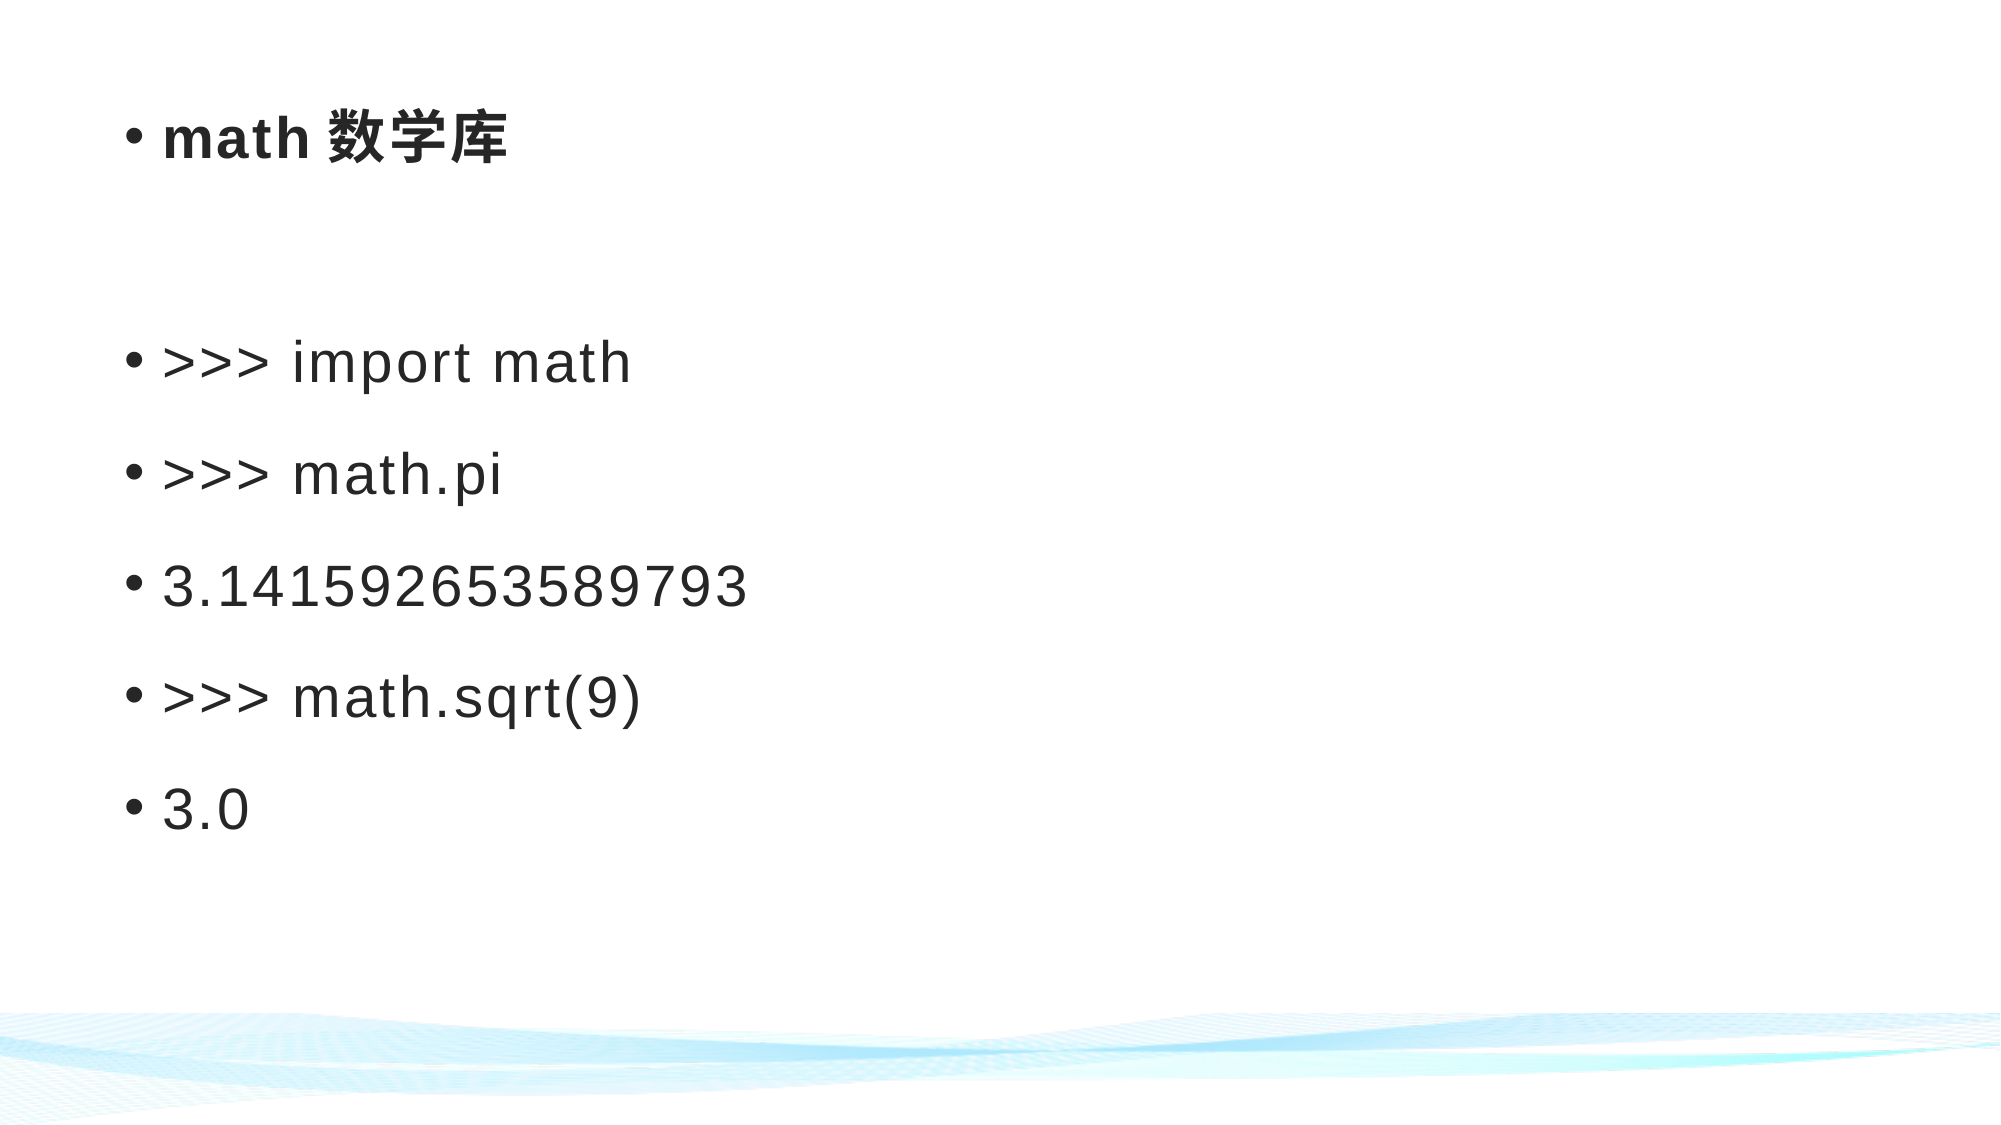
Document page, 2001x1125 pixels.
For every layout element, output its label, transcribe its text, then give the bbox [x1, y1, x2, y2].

picture [0, 1013, 2000, 1125]
list math数学库 >>> import math >>> math.pi 3.141592653589793 >>> math.sqrt(9) 3.0 [109, 71, 1891, 1041]
